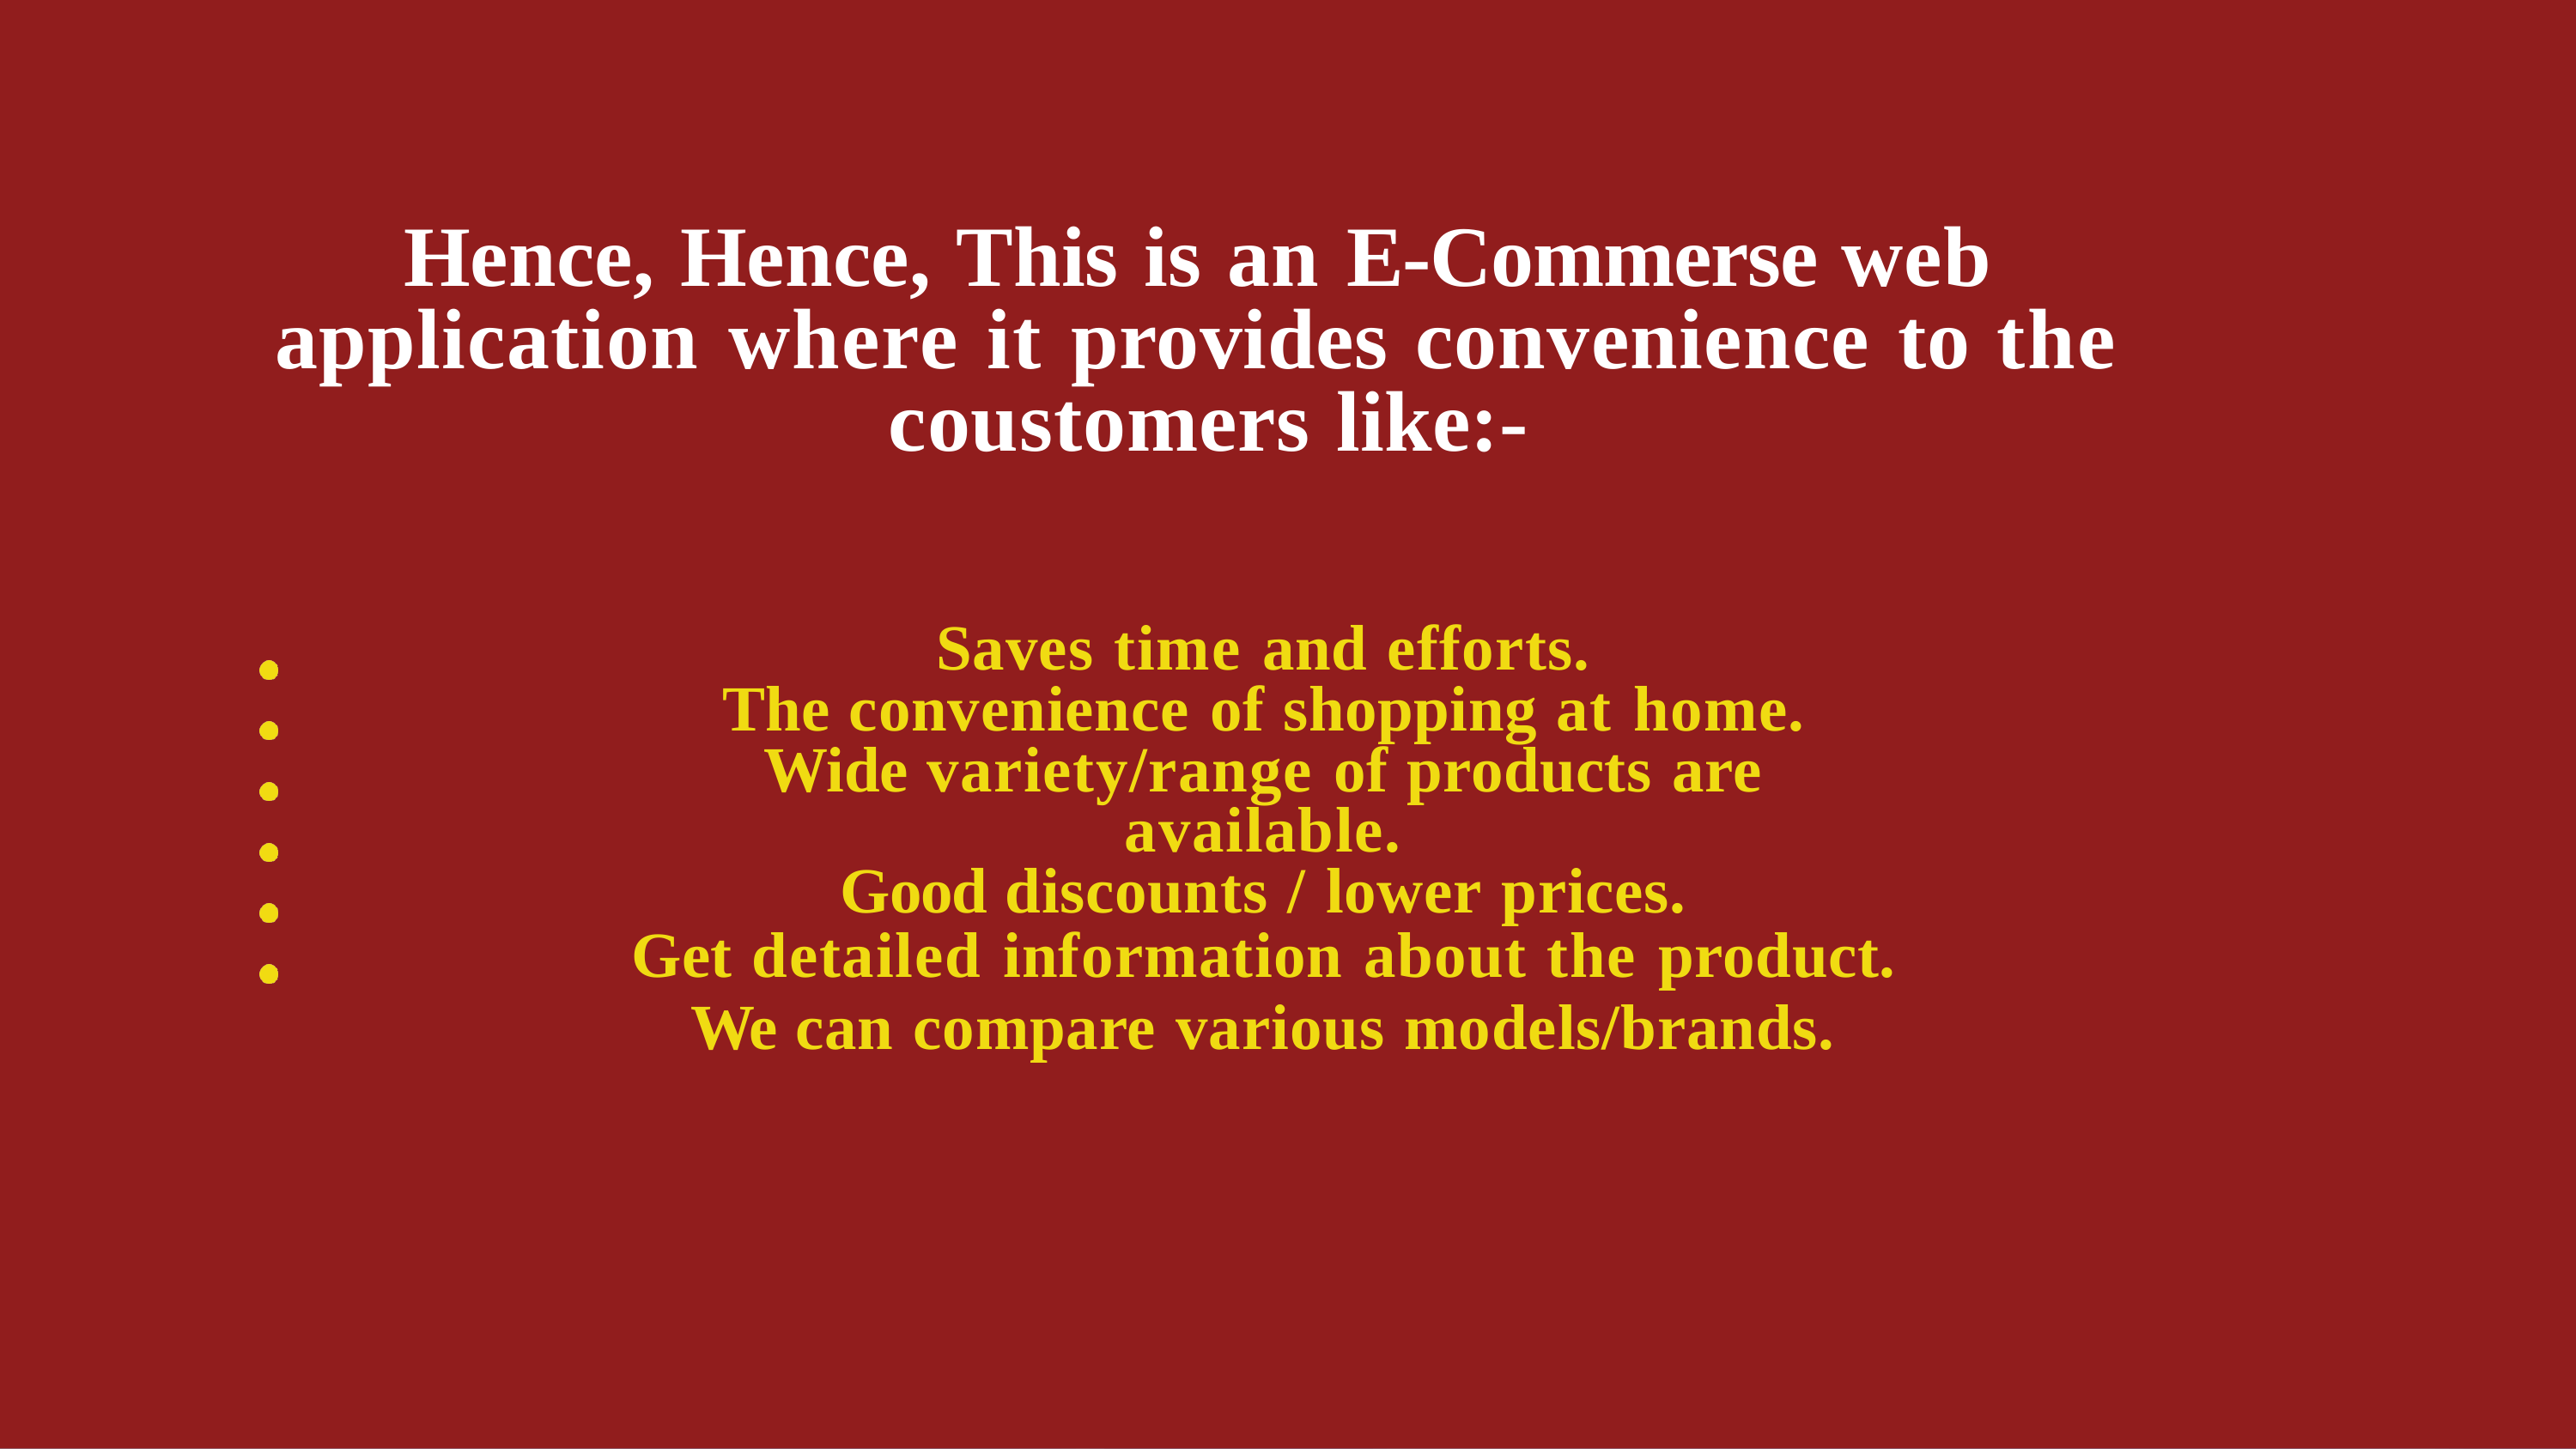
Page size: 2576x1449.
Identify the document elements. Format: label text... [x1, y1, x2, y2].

picture [259, 964, 278, 984]
text_box Saves time and efforts. The convenience of shopping at home. Wide variety/range of products are available. Good discounts / lower prices. Get detailed information about the product. We can compare various models/brands. [617, 612, 1909, 1063]
title Hence, Hence, This is an E-Commerse web application where it provides convenience to the coustomers like:- [271, 197, 2145, 469]
picture [259, 903, 278, 923]
picture [259, 721, 278, 741]
picture [259, 660, 278, 680]
picture [259, 842, 278, 862]
picture [259, 782, 278, 801]
